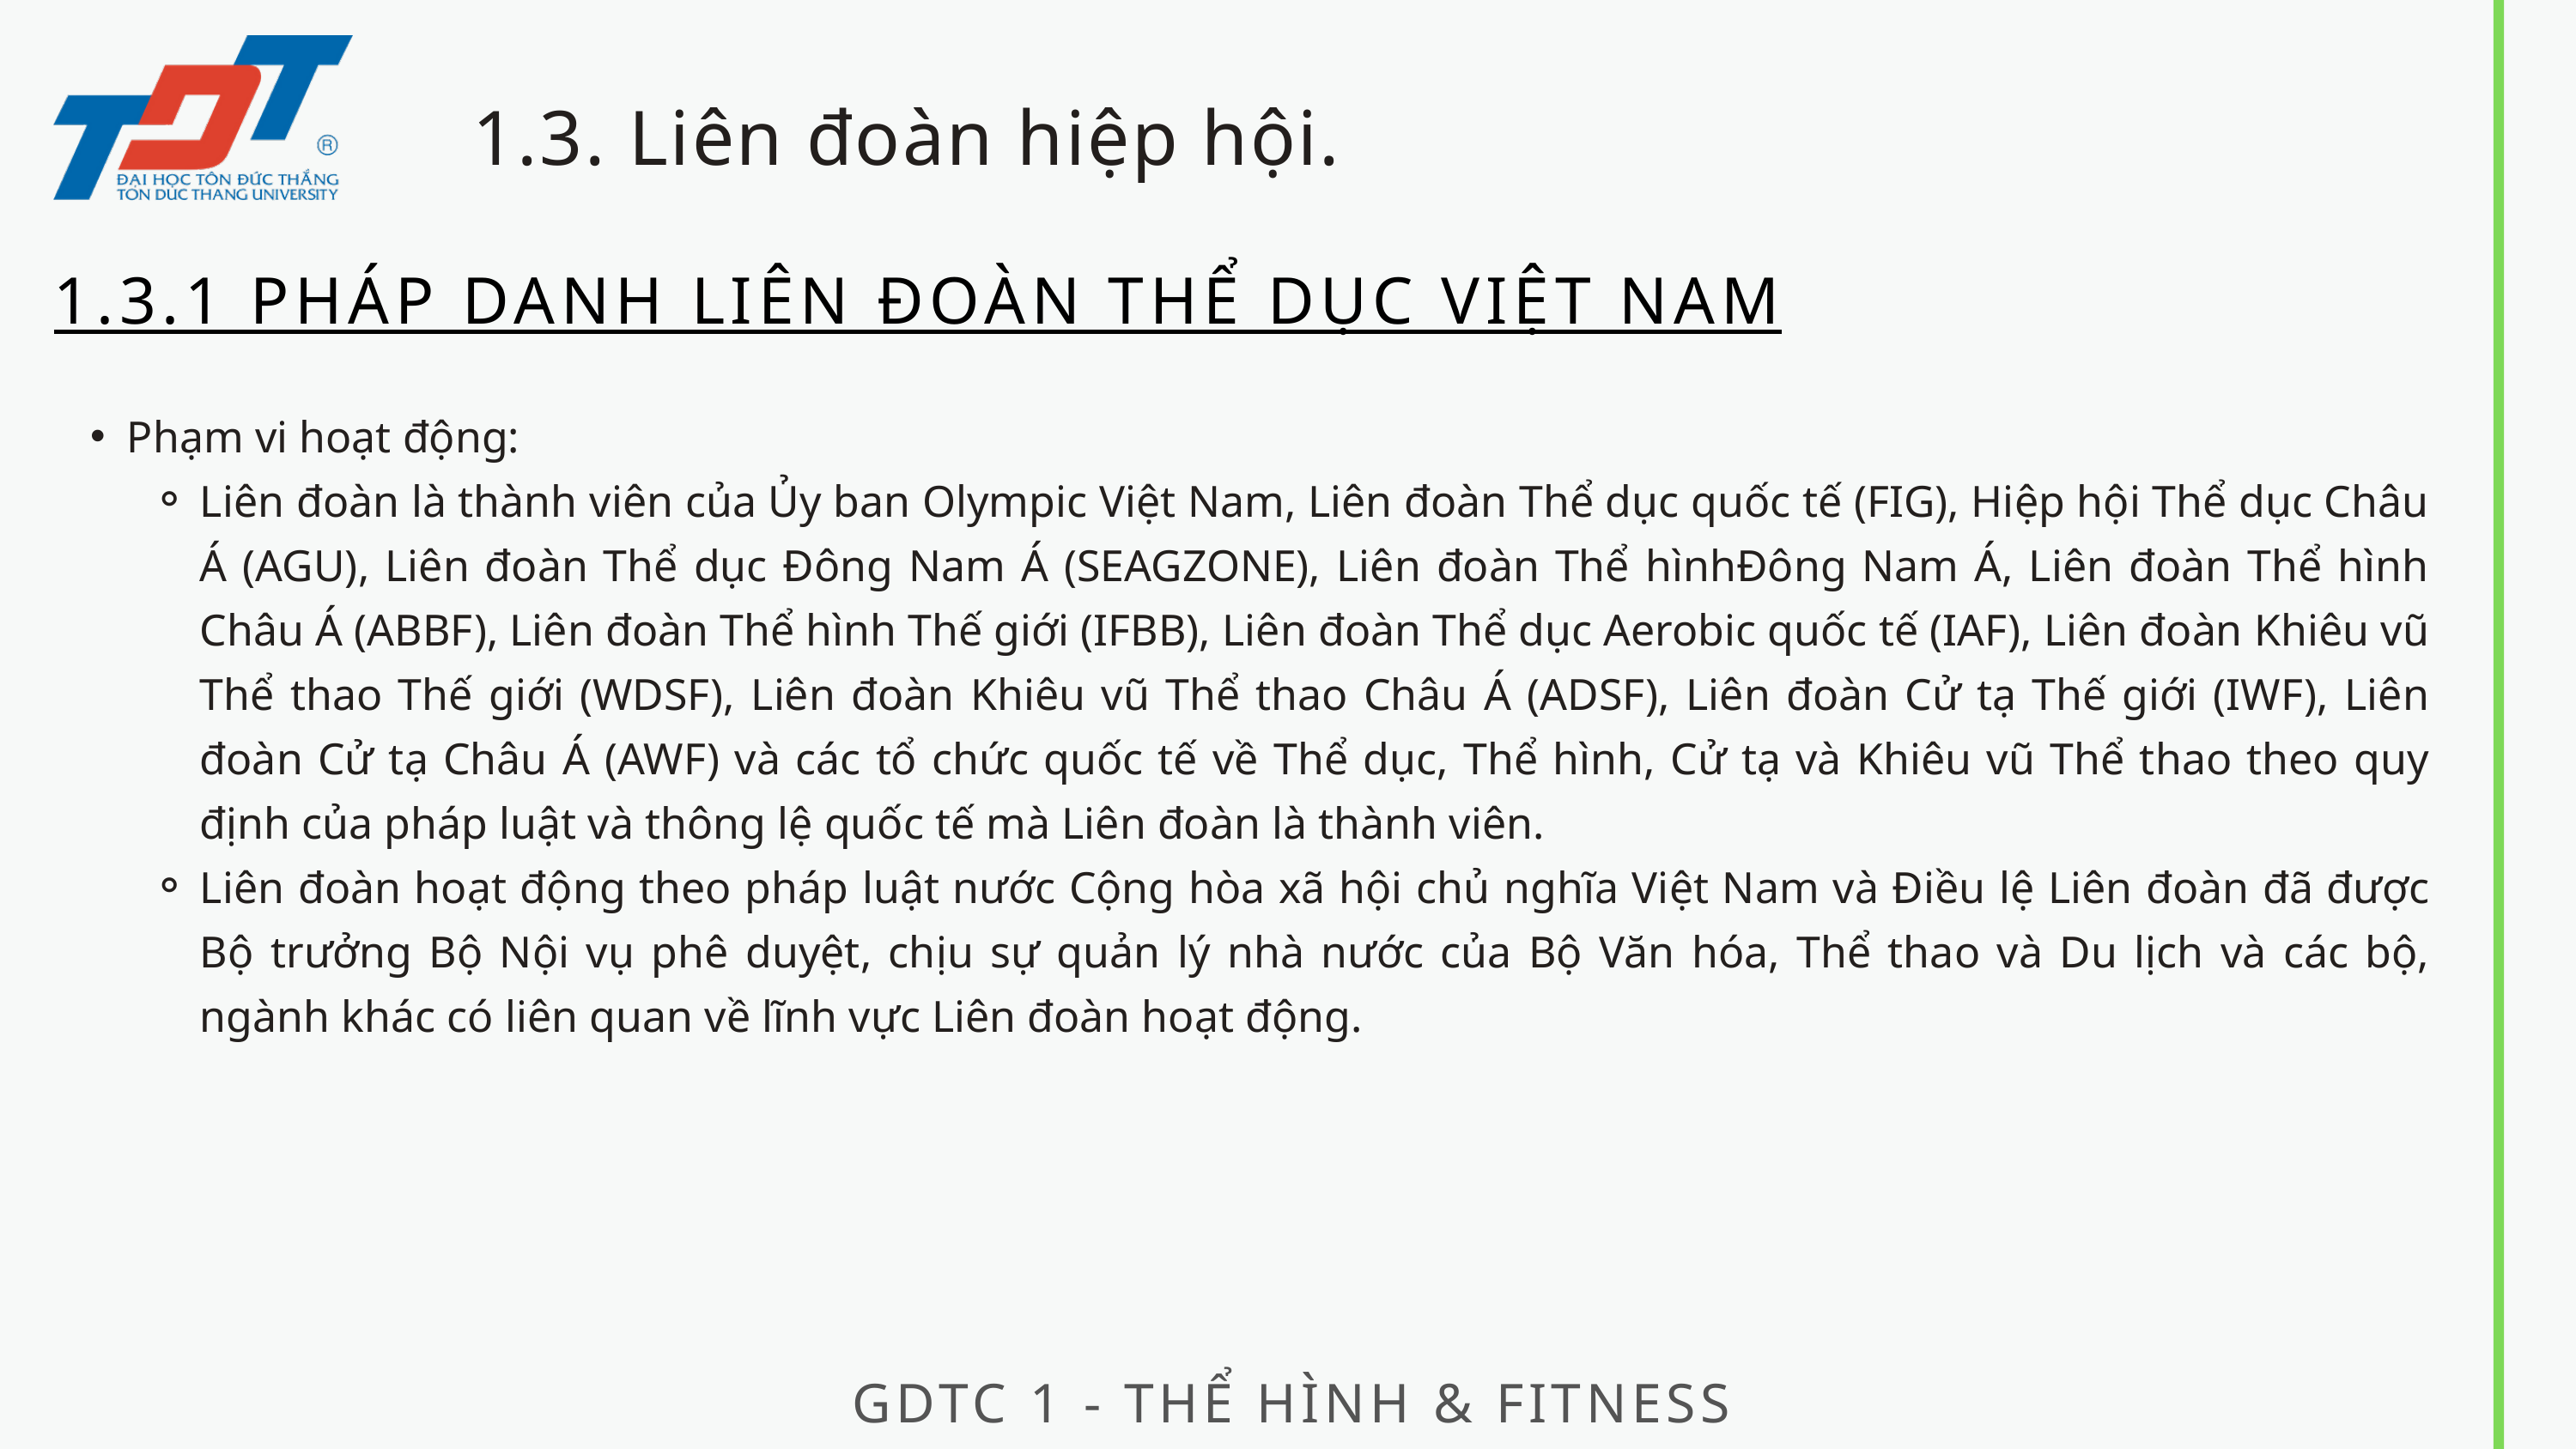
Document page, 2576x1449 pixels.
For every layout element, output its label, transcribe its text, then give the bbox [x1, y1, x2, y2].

text_box [2493, 180, 2505, 1449]
text_box [2493, 0, 2505, 74]
picture [53, 35, 354, 202]
text_box Phạm vi hoạt động: Liên đoàn là thành viên của Ủy ban Olympic Việt Nam, Liên đoàn Thể dục quốc tế (FIG), Hiệp hội Thể dục Châu Á (AGU), Liên đoàn Thể dục Đông Nam Á (SEAGZONE), Liên đoàn Thể hìnhĐông Nam Á, Liên đoàn Thể hình Châu Á (ABBF), Liên đoàn Thể hình Thế giới (IFBB), Liên đoàn Thể dục Aerobic quốc tế (IAF), Liên đoàn Khiêu vũ Thể thao Thế giới (WDSF), Liên đoàn Khiêu vũ Thể thao Châu Á (ADSF), Liên đoàn Cử tạ Thế giới (IWF), Liên đoàn Cử tạ Châu Á (AWF) và các tổ chức quốc tế về Thể dục, Thể hình, Cử tạ và Khiêu vũ Thể thao theo quy định của pháp luật và thông lệ quốc tế mà Liên đoàn là thành viên. Liên đoàn hoạt động theo pháp luật nước Cộng hòa xã hội chủ nghĩa Việt Nam và Điều lệ Liên đoàn đã được Bộ trưởng Bộ Nội vụ phê duyệt, chịu sự quản lý nhà nước của Bộ Văn hóa, Thể thao và Du lịch và các bộ, ngành khác có liên quan về lĩnh vực Liên đoàn hoạt động. [53, 397, 2432, 1041]
text_box 1.3.1 PHÁP DANH LIÊN ĐOÀN THỂ DỤC VIỆT NAM [53, 246, 2312, 338]
text_box GDTC 1 - THỂ HÌNH & FITNESS [823, 1357, 1760, 1434]
text_box 1.3. Liên đoàn hiệp hội. [472, 74, 2513, 180]
